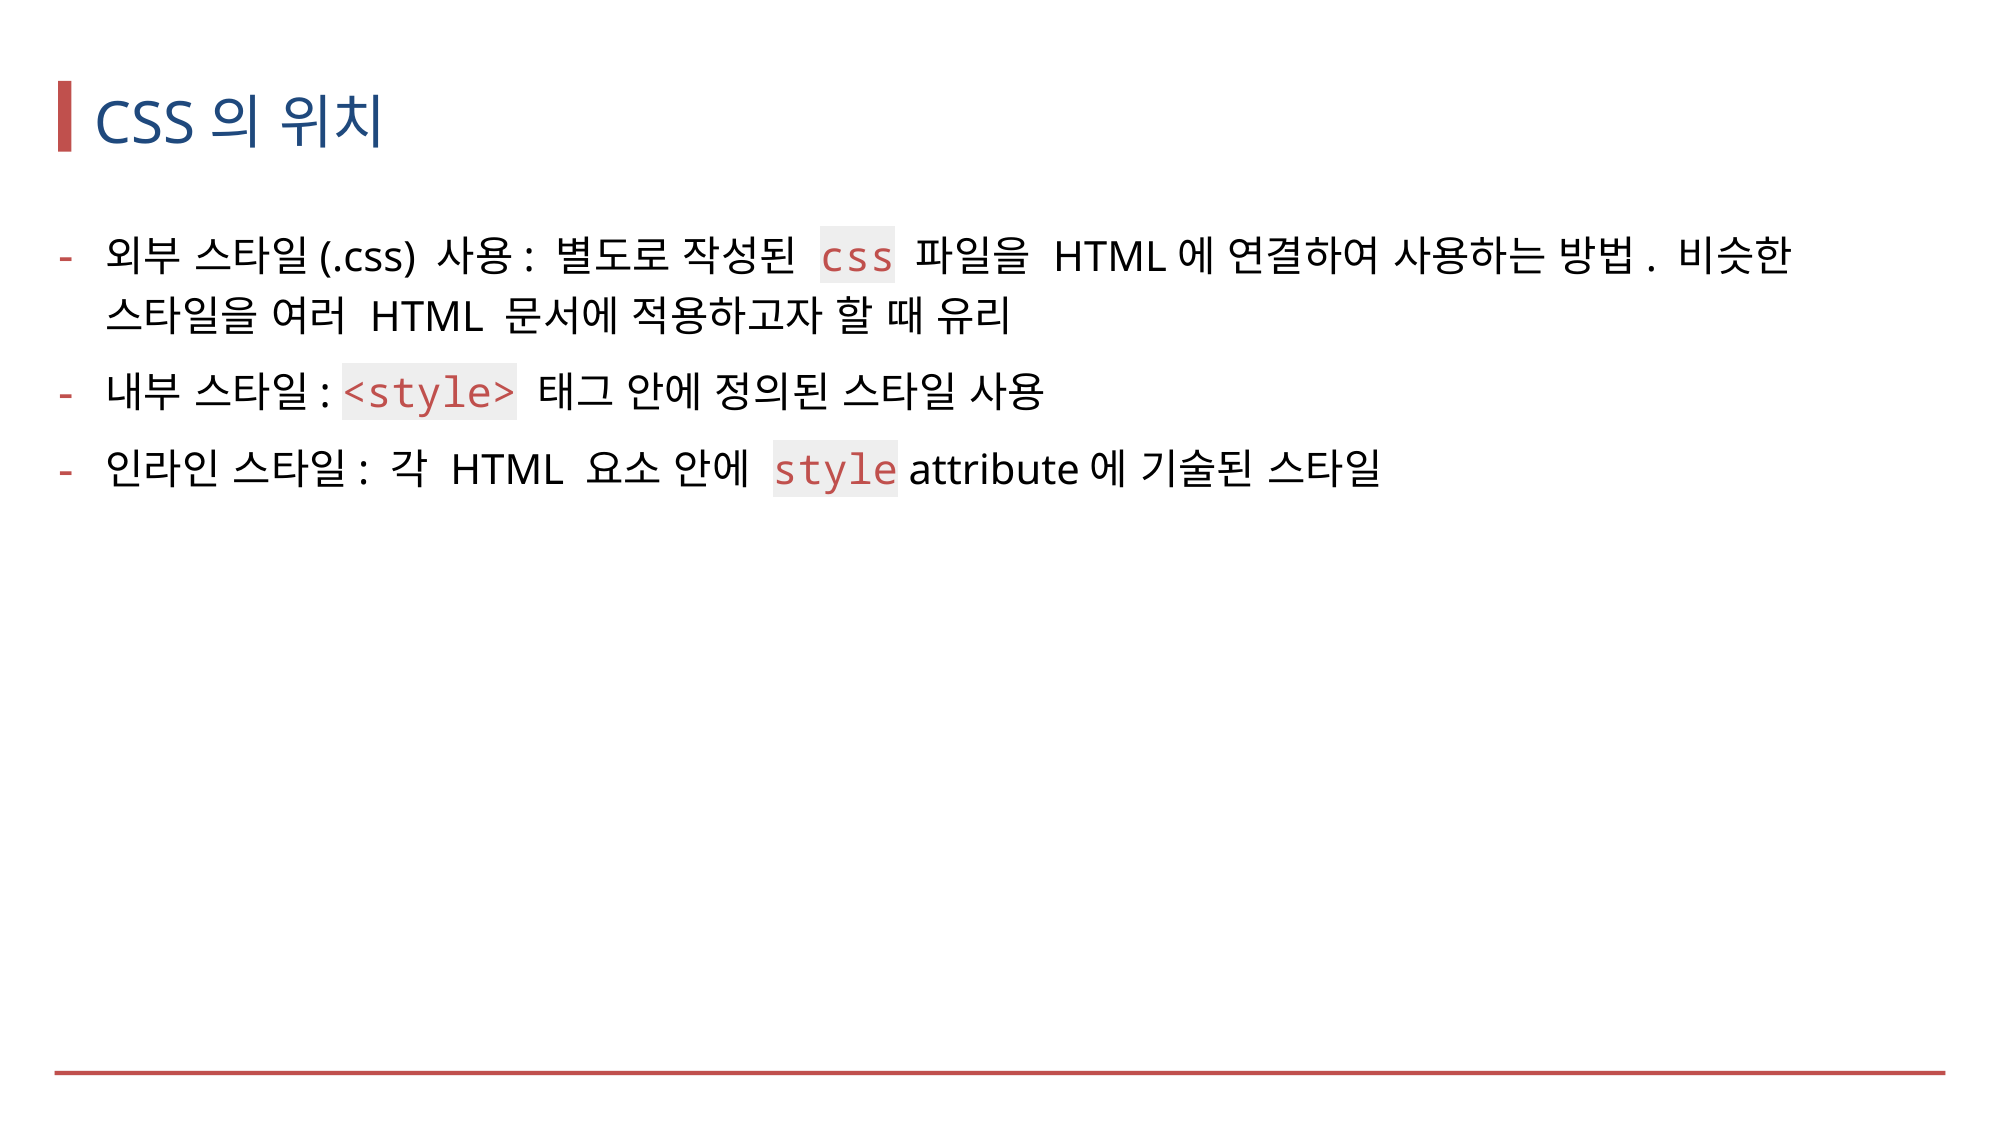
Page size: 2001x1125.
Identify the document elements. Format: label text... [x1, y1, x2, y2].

title CSS의 위치 [79, 67, 1942, 165]
list 외부 스타일(.css) 사용: 별도로 작성된 css 파일을 HTML에 연결하여 사용하는 방법. 비슷한 스타일을 여러 HTML 문서에 적용하고자 할 때 유리 내부 스타일: <style> 태그 안에 정의된 스타일 사용 인라인 스타일: 각 HTML 요소 안에 style attribute에 기술된 스타일 [58, 219, 1942, 1030]
